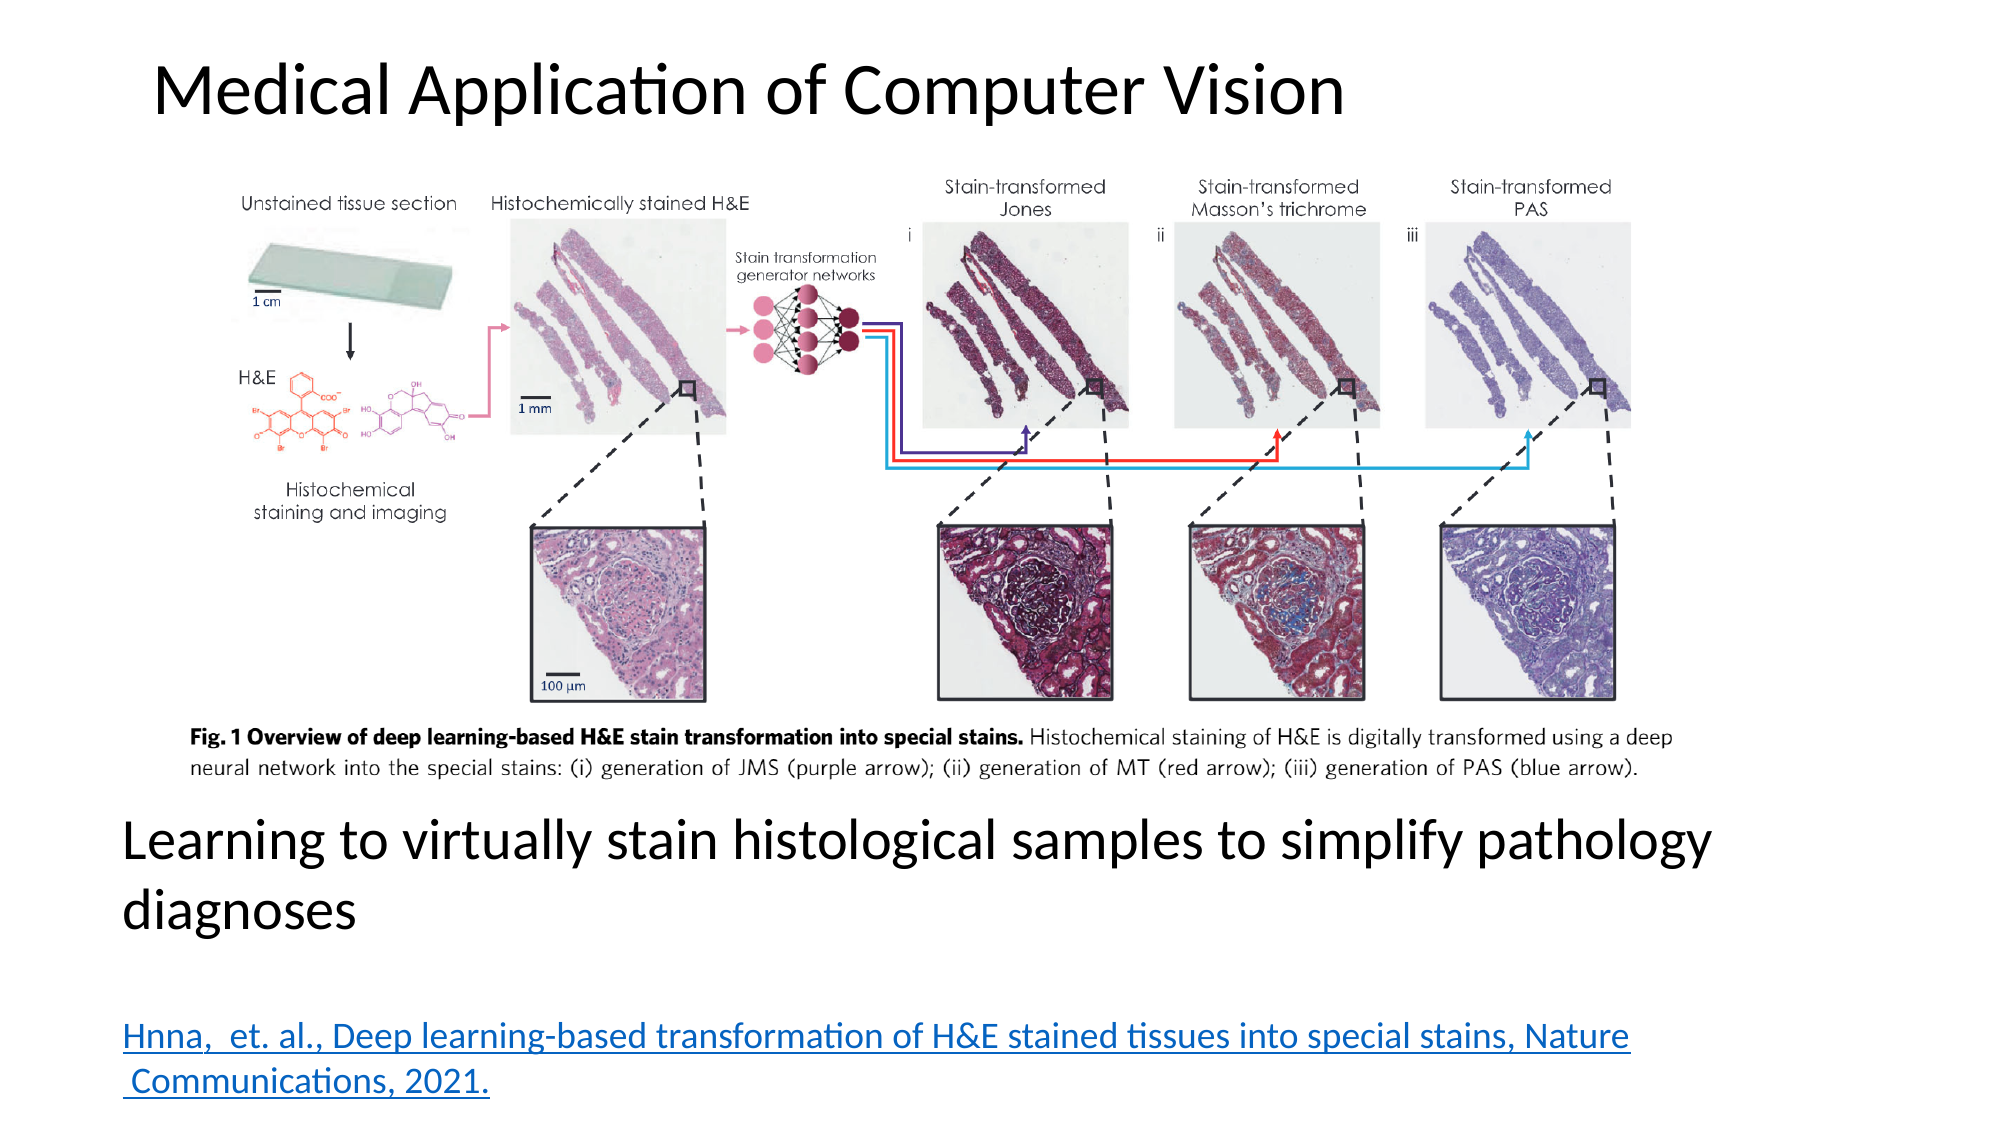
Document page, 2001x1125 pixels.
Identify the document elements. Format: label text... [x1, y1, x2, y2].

title Medical Application of Computer Vision [137, 43, 1863, 139]
picture [171, 157, 1688, 803]
text_box Learning to virtually stain histological samples to simplify pathology diagnoses Hnna, et. al., Deep learning-based transformation of H&E stained tissues into special stains, Nature Communications, 2021. [107, 794, 1892, 1109]
